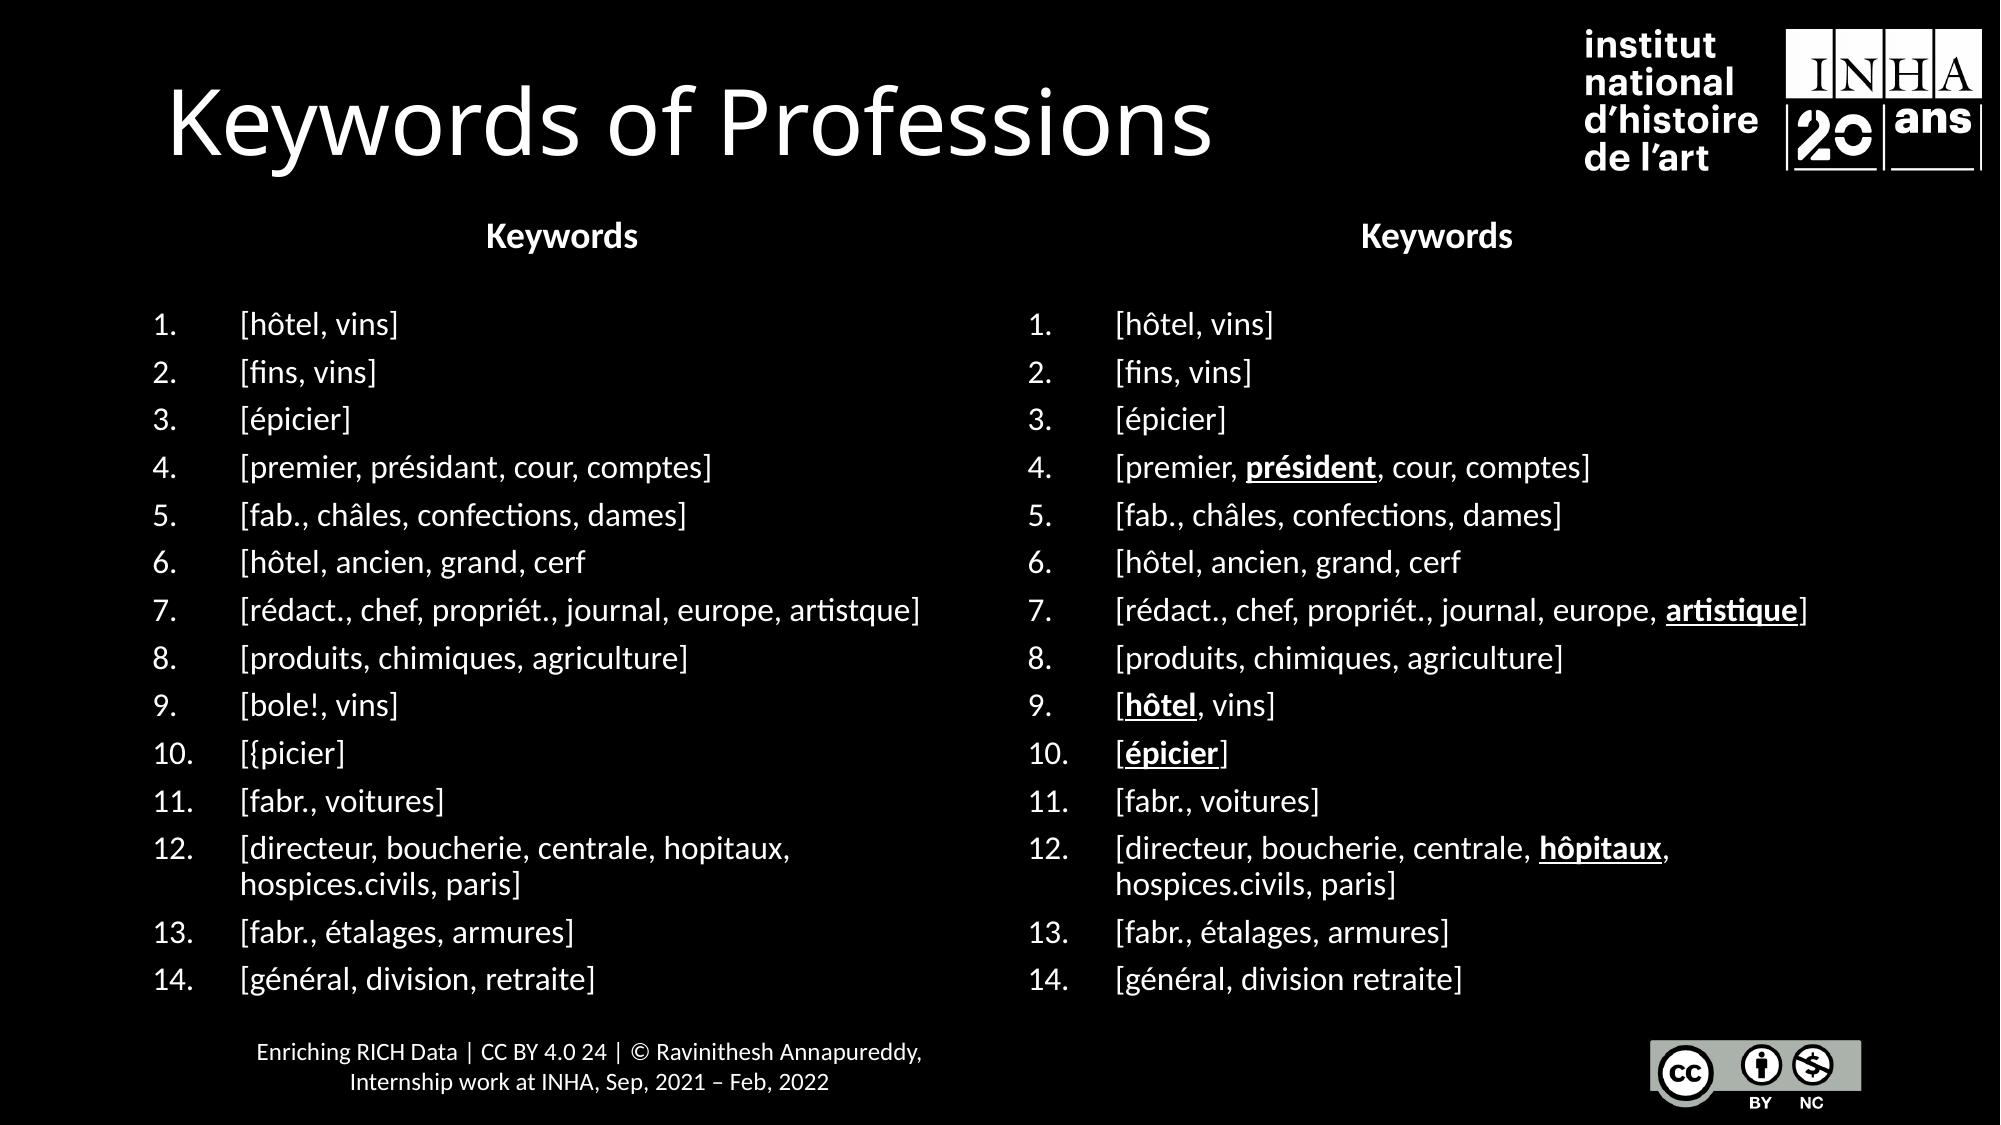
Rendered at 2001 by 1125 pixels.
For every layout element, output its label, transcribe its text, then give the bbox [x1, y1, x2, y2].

picture [1875, 29, 1982, 171]
list [hôtel, vins] [fins, vins] [épicier] [premier, président, cour, comptes] [fab., châles, confections, dames] [hôtel, ancien, grand, cerf [rédact., chef, propriét., journal, europe, artistique] [produits, chimiques, agriculture] [hôtel, vins] [épicier] [fabr., voitures] [directeur, boucherie, centrale, hôpitaux, hospices.civils, paris] [fabr., étalages, armures] [général, division retraite] [1012, 299, 1863, 1014]
text_box Keywords [1012, 203, 1863, 264]
list [hôtel, vins] [fins, vins] [épicier] [premier, présidant, cour, comptes] [fab., châles, confections, dames] [hôtel, ancien, grand, cerf [rédact., chef, propriét., journal, europe, artistque] [produits, chimiques, agriculture] [bole!, vins] [{picier] [fabr., voitures] [directeur, boucherie, centrale, hopitaux, hospices.civils, paris] [fabr., étalages, armures] [général, division, retraite] [137, 299, 988, 1014]
text_box Keywords [137, 203, 988, 264]
footer Enriching RICH Data | CC BY 4.0 24 | © Ravinithesh Annapureddy, Internship work at INHA, Sep, 2021 – Feb, 2022 [137, 1035, 1043, 1096]
picture [1648, 1038, 1863, 1113]
title Keywords of Professions [150, 16, 1875, 235]
